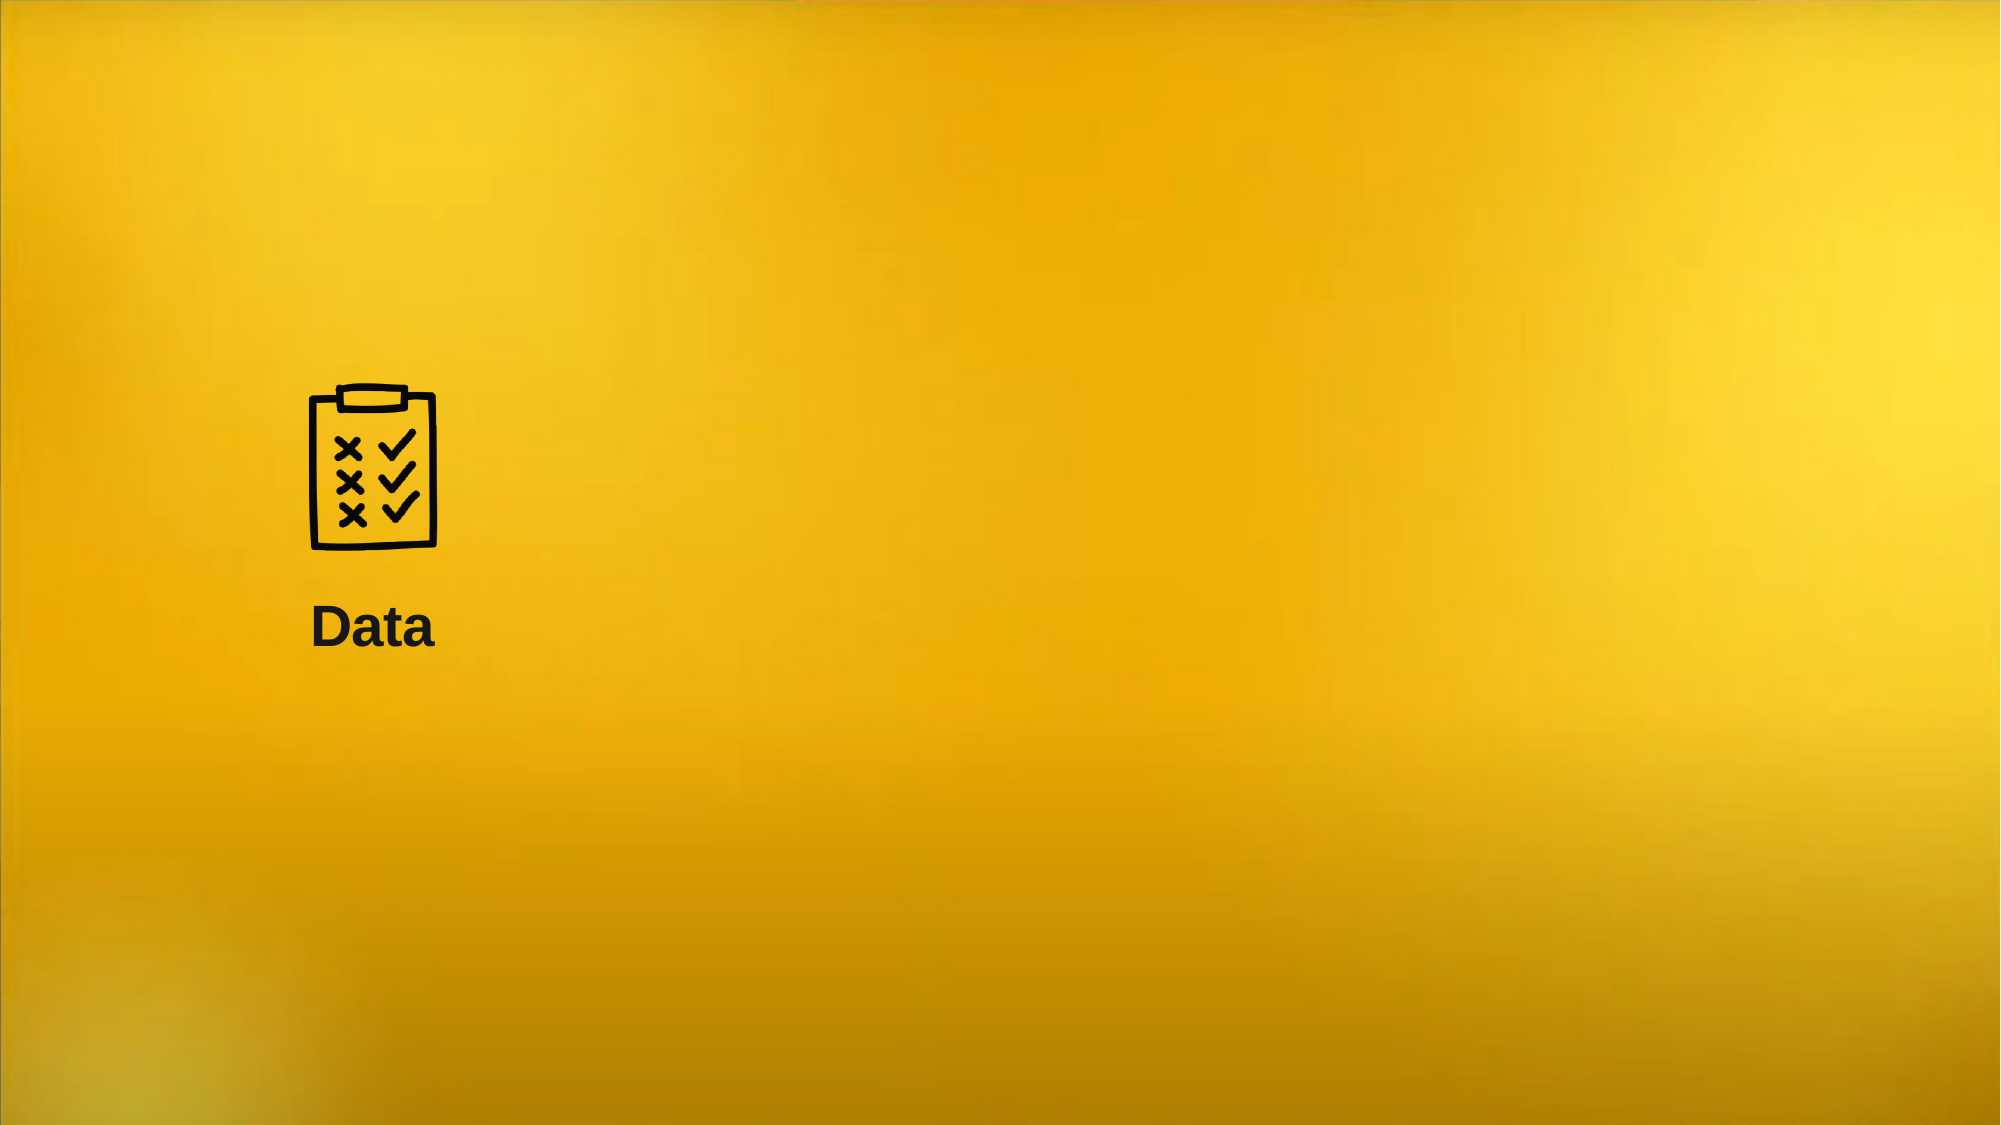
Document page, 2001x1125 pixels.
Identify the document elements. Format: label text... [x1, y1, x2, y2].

picture [0, 0, 2001, 1125]
text_box [253, 346, 492, 570]
text_box Data [195, 570, 550, 659]
